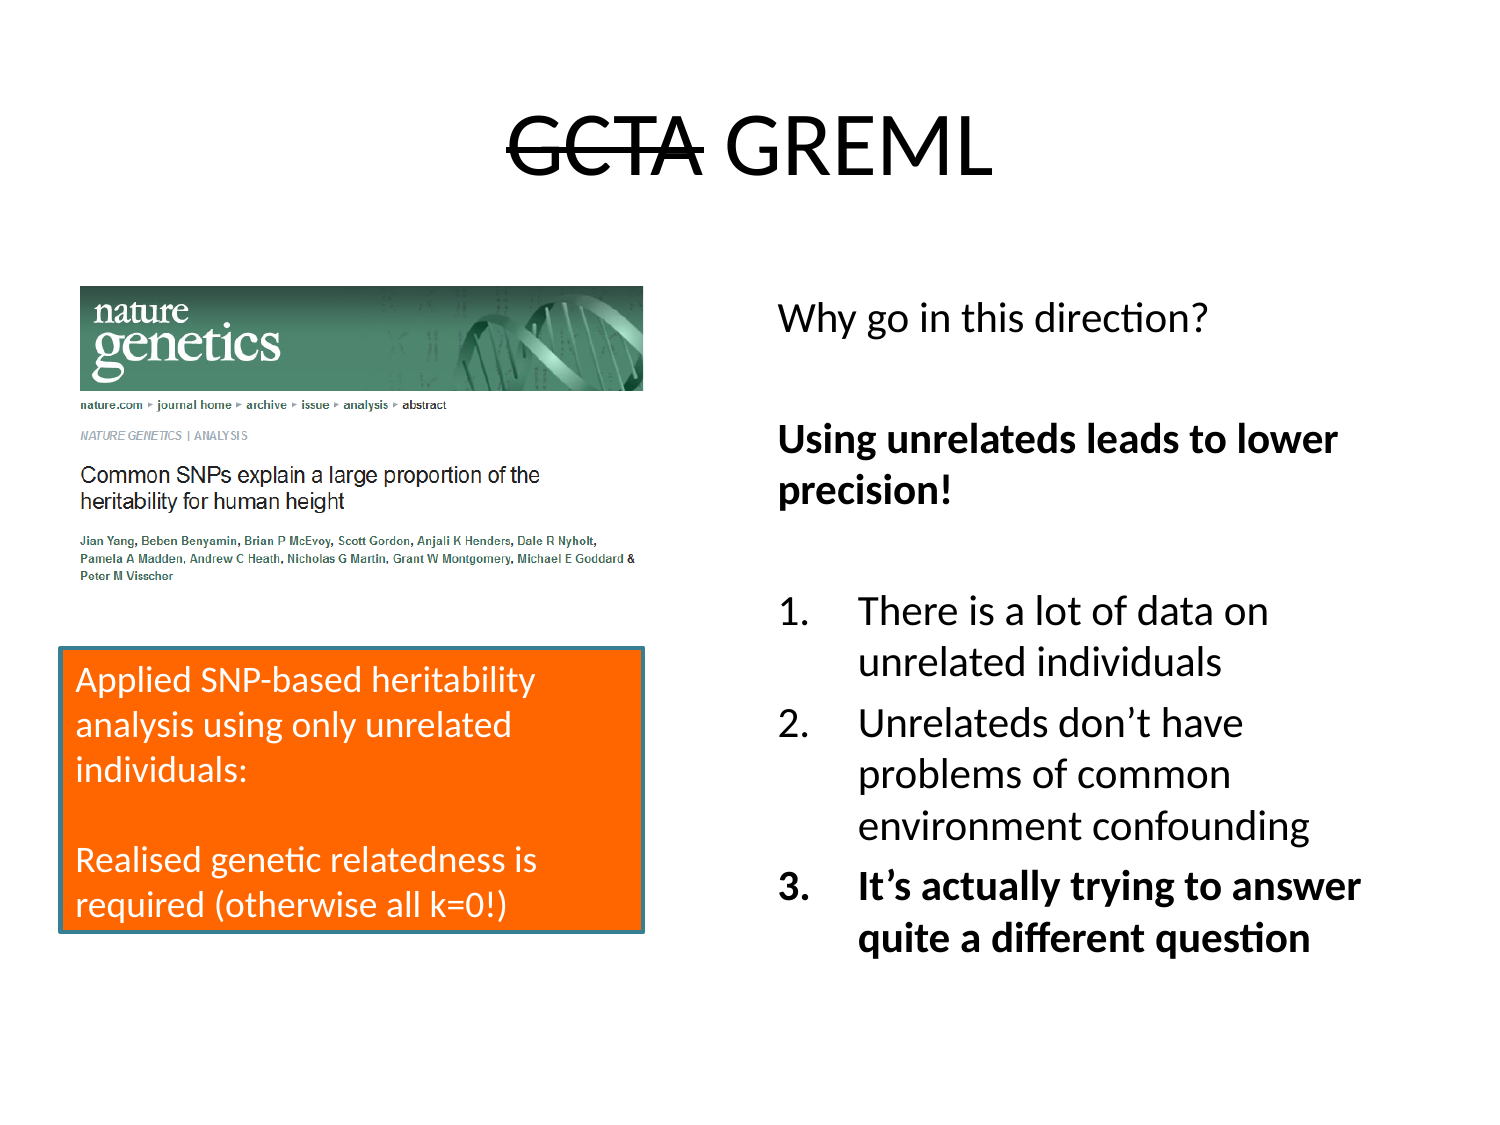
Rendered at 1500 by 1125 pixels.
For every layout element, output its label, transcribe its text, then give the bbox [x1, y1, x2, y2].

list Why go in this direction? Using unrelateds leads to lower precision! There is a lot of data on unrelated individuals Unrelateds don’t have problems of common environment confounding It’s actually trying to answer quite a different question [762, 282, 1425, 971]
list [74, 281, 644, 590]
text_box Applied SNP-based heritability analysis using only unrelated individuals: Realised genetic relatedness is required (otherwise all k=0!) [58, 646, 645, 934]
title GCTA GREML [75, 45, 1425, 233]
